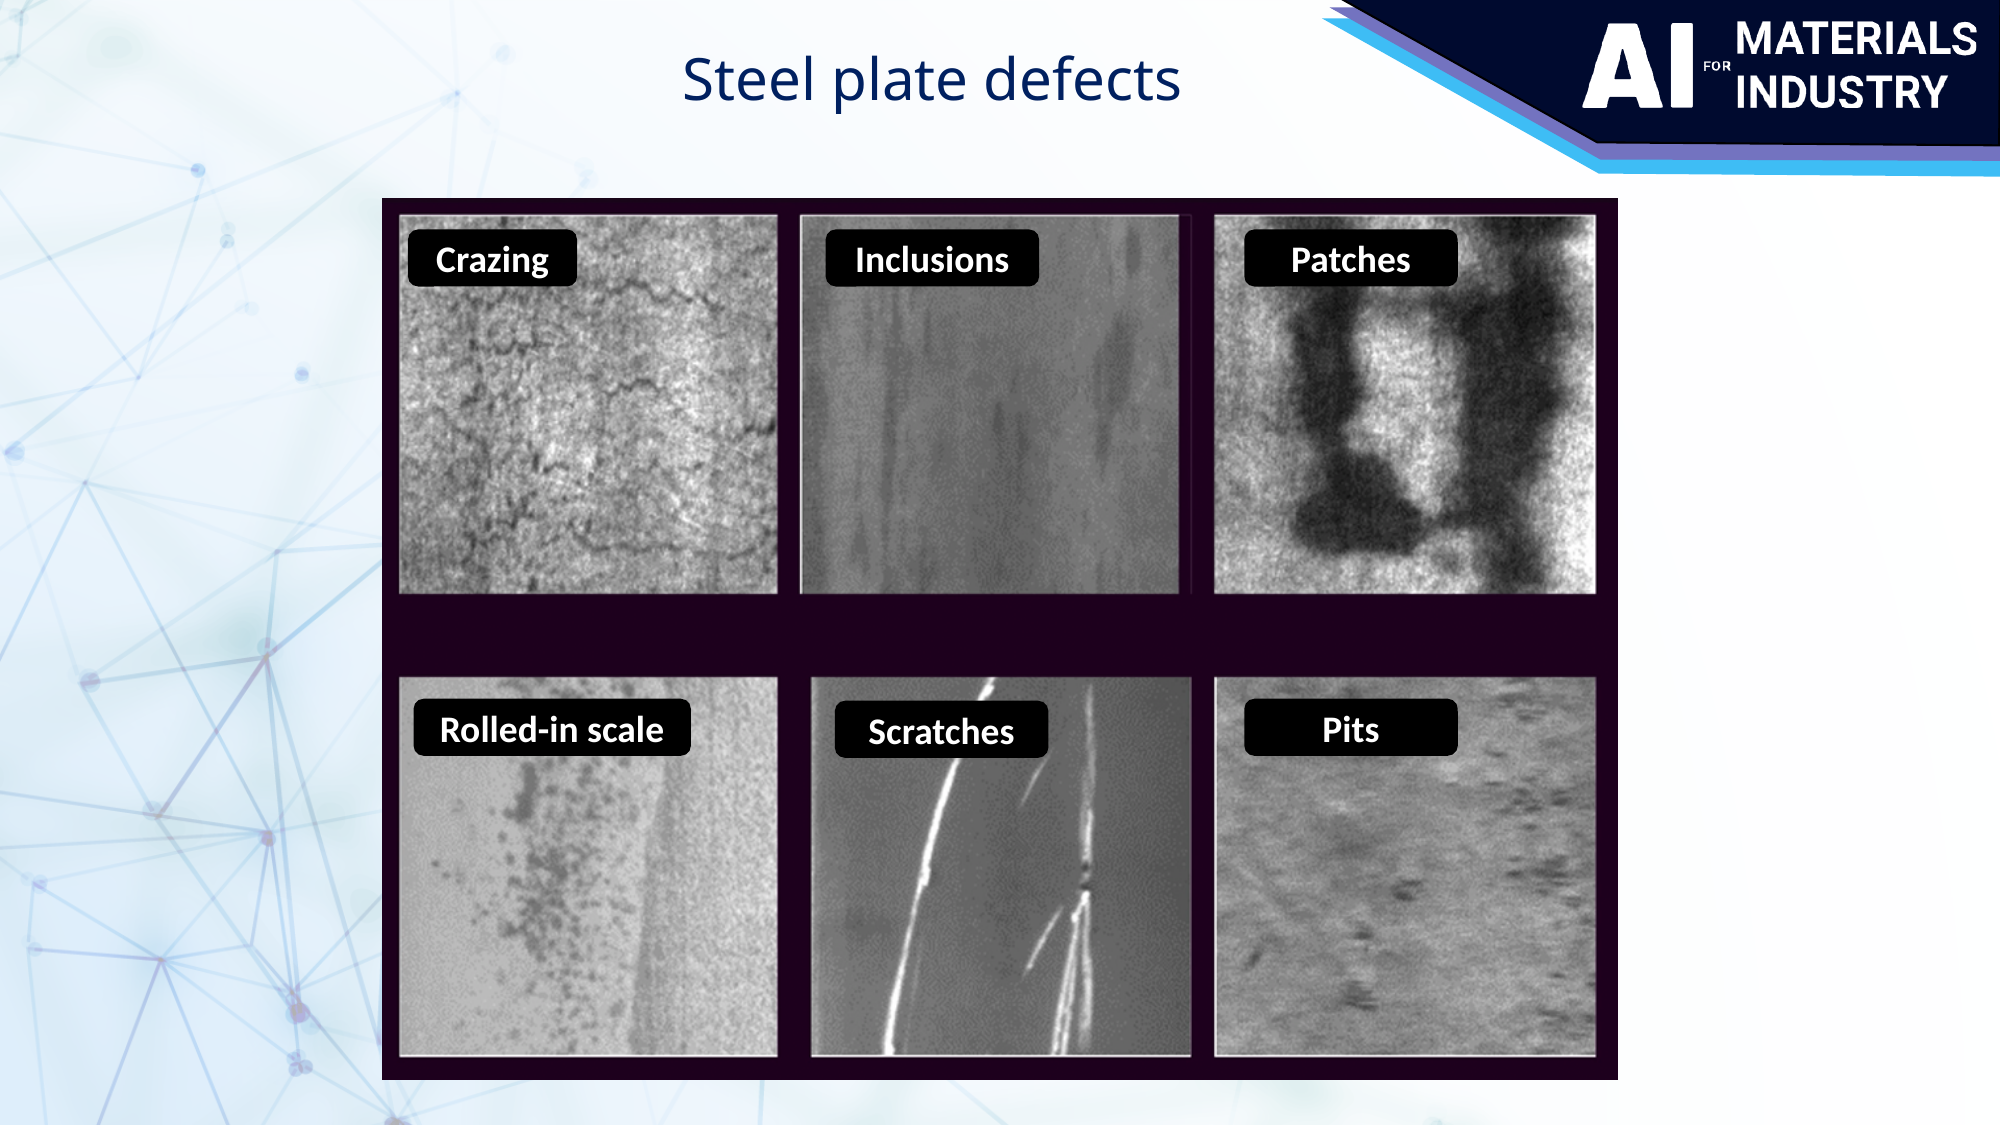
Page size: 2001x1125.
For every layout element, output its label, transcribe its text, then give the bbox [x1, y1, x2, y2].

text_box [1321, 17, 2000, 178]
picture [1582, 21, 1977, 108]
picture [382, 198, 1618, 1080]
text_box [1329, 6, 2000, 162]
text_box [1341, 0, 2000, 147]
text_box Steel plate defects [141, 34, 1499, 120]
